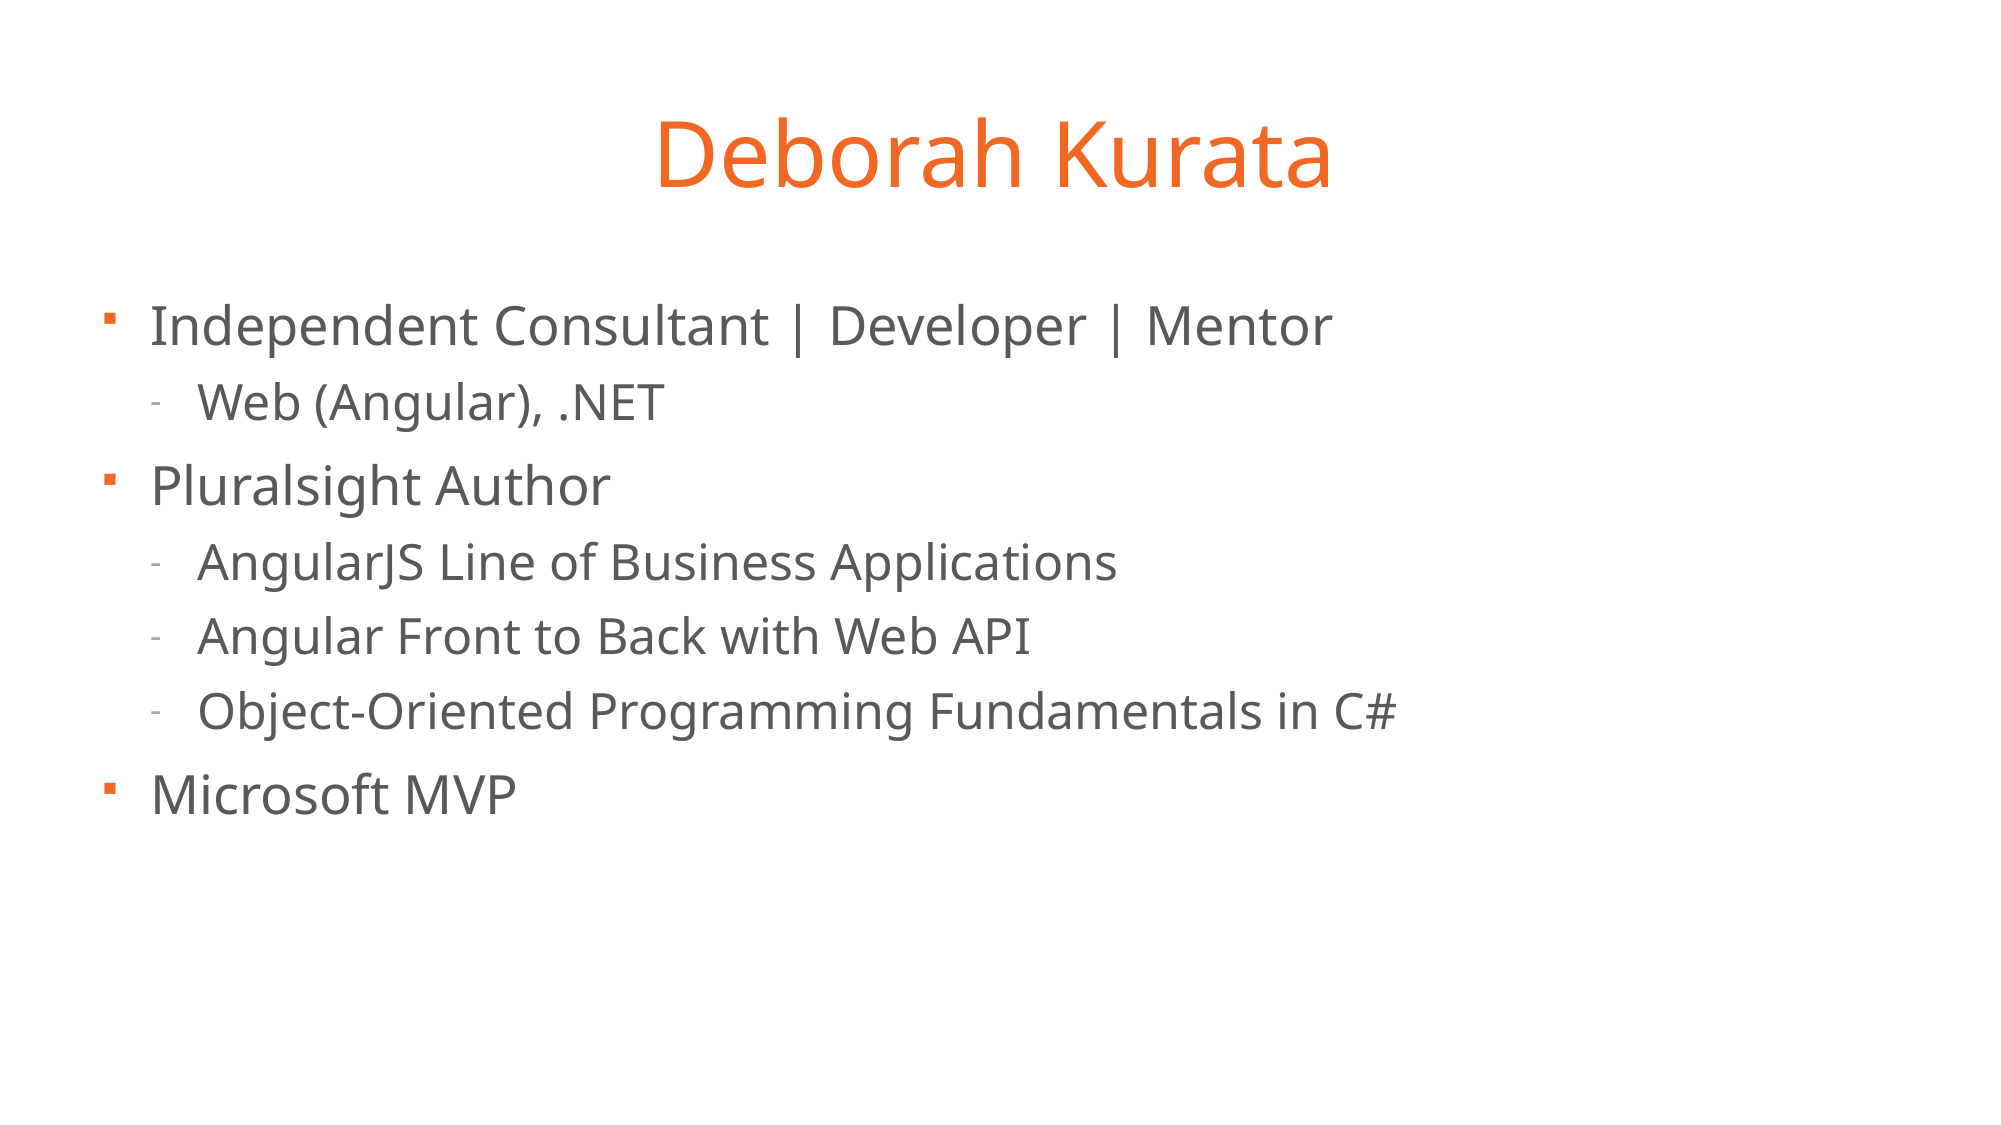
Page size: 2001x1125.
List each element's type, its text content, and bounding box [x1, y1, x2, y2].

title Deborah Kurata [101, 30, 1903, 289]
list Independent Consultant | Developer | Mentor Web (Angular), .NET Pluralsight Author AngularJS Line of Business Applications Angular Front to Back with Web API Object-Oriented Programming Fundamentals in C# Microsoft MVP [101, 291, 1904, 986]
